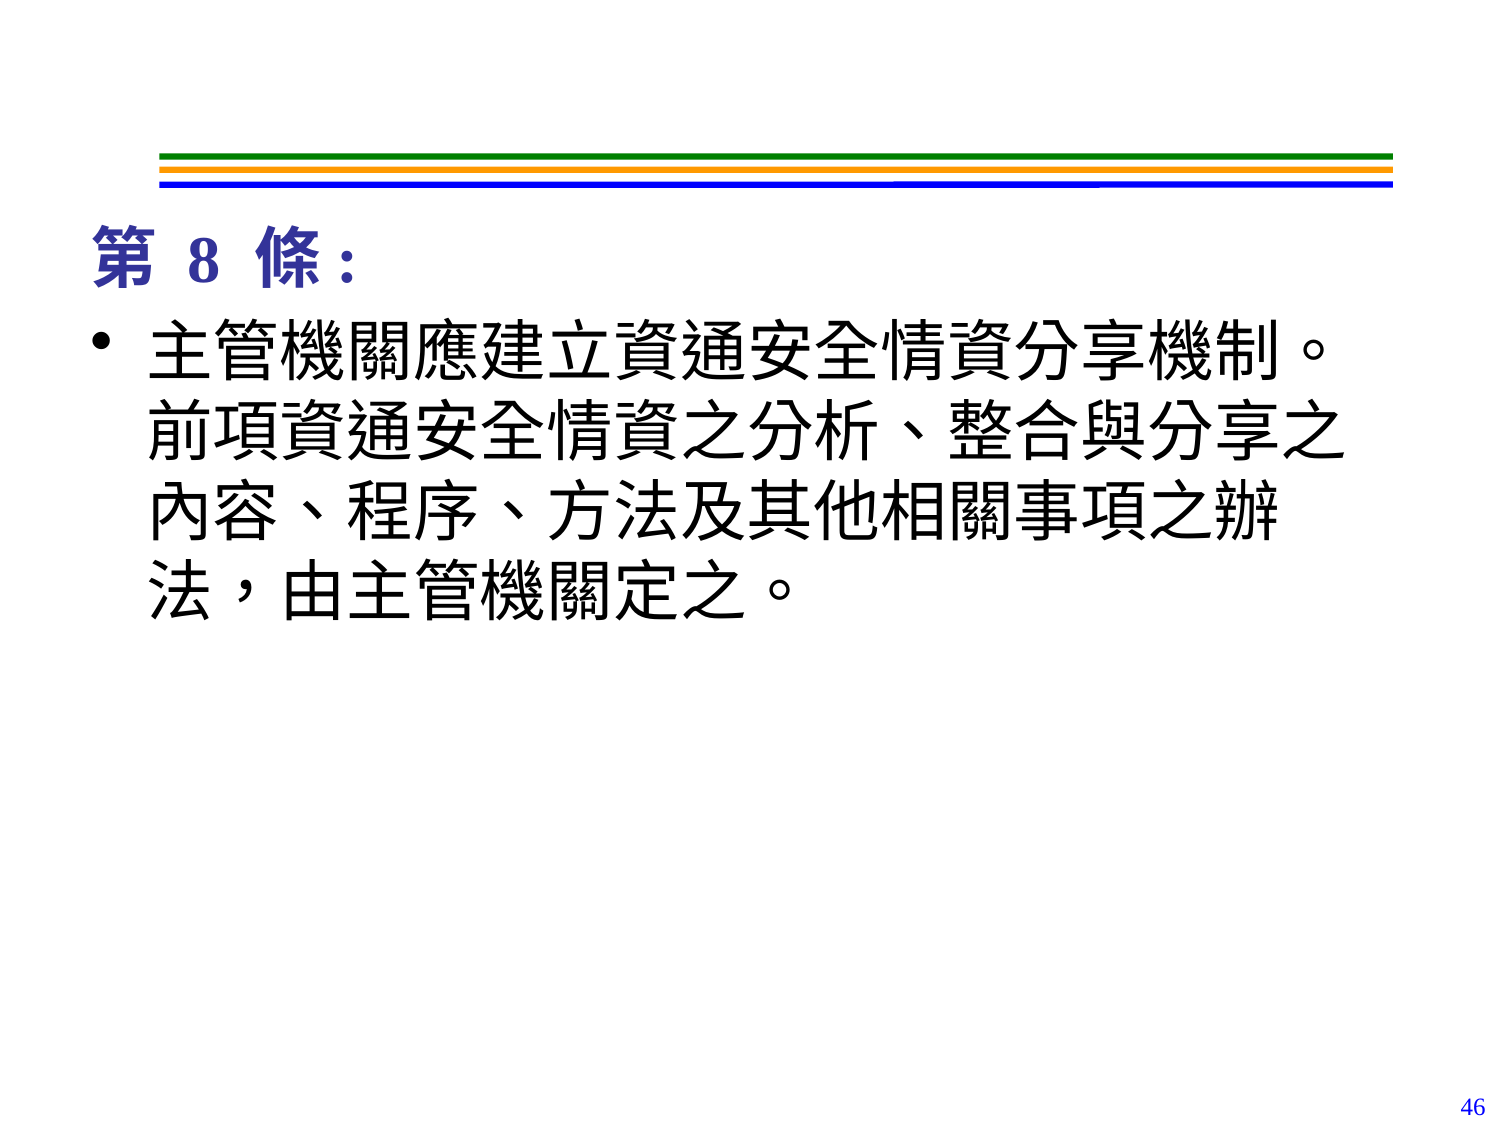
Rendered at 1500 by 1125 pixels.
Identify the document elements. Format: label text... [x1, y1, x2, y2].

list 第 8 條: 主管機關應建立資通安全情資分享機制。 前項資通安全情資之分析、整合與分享之內容、程序、方法及其他相關事項之辦法，由主管機關定之。 [75, 207, 1425, 1005]
slide_number 46 [1150, 1082, 1500, 1119]
